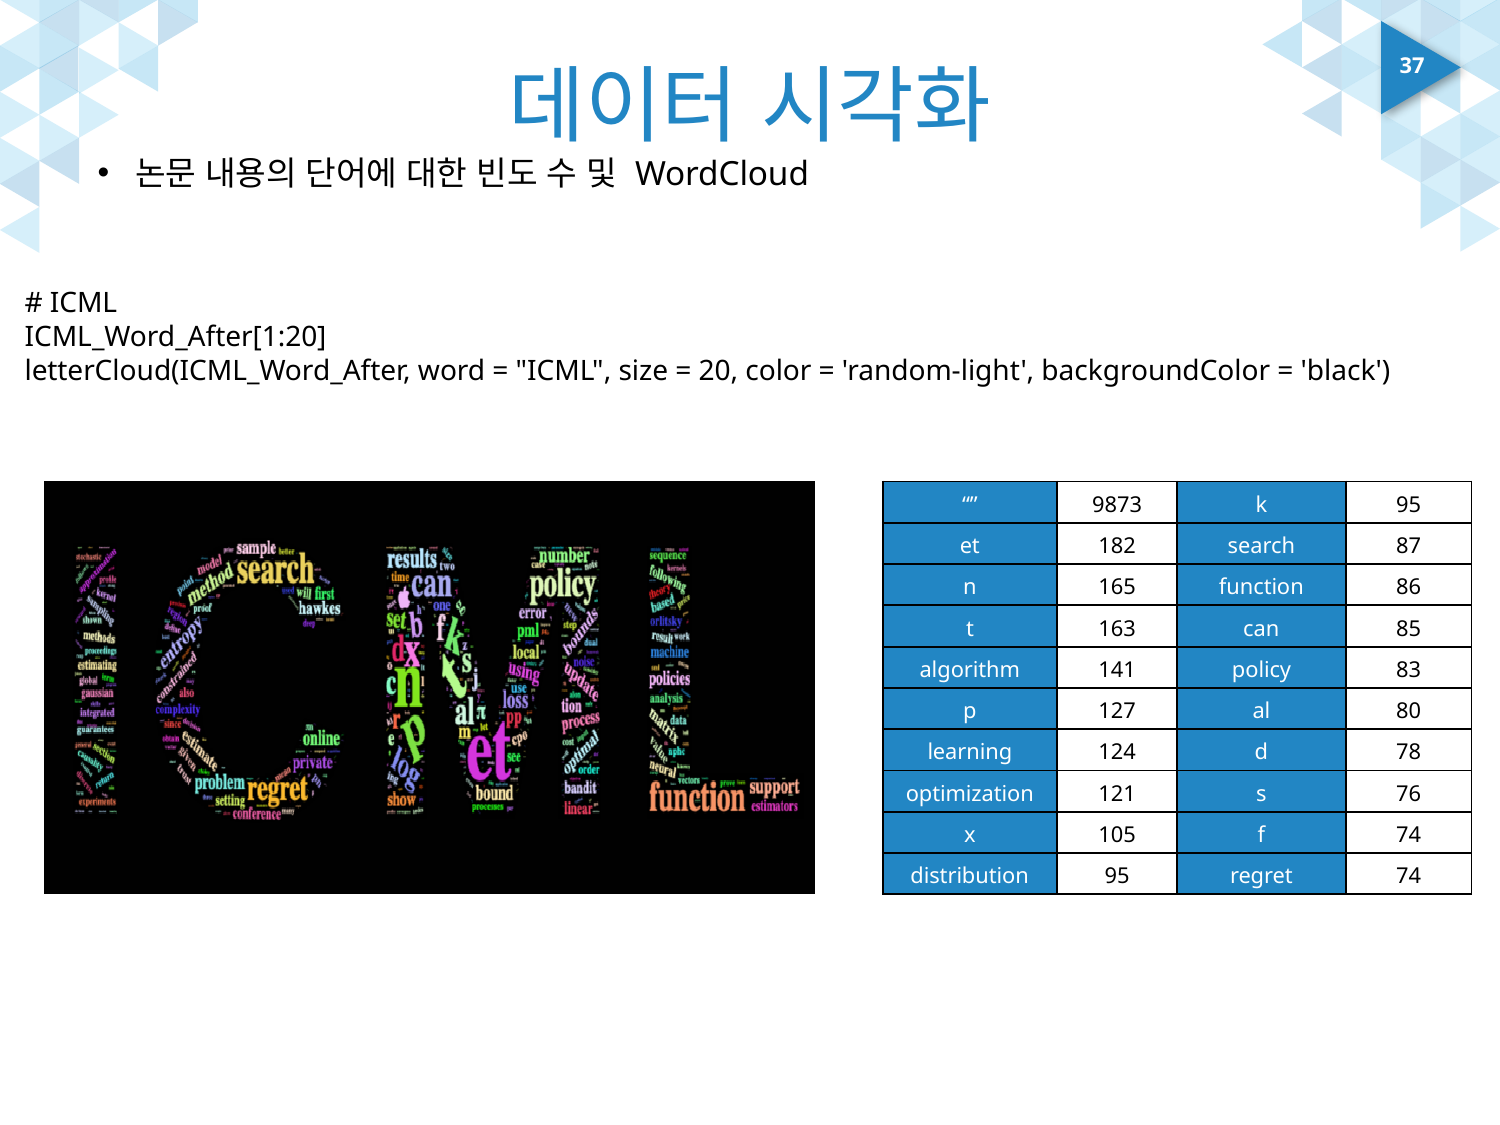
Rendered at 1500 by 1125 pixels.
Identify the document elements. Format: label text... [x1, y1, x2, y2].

table_cell 121 [1058, 771, 1176, 811]
table_cell can [1178, 606, 1345, 646]
table_cell 127 [1058, 689, 1176, 728]
table_cell n [884, 565, 1056, 604]
table_cell 124 [1058, 730, 1176, 770]
table_cell policy [1178, 648, 1345, 687]
table_cell d [1178, 730, 1345, 770]
table_header 9873 [1058, 482, 1176, 522]
table_cell 86 [1347, 565, 1471, 604]
picture [44, 481, 815, 895]
table_cell p [884, 689, 1056, 728]
slide_number 37 [1370, 44, 1454, 90]
table_header “” [884, 482, 1056, 522]
table_cell t [884, 606, 1056, 646]
table_cell 80 [1347, 689, 1471, 728]
table_cell 105 [1058, 813, 1176, 852]
table_cell s [1178, 771, 1345, 811]
table_cell 74 [1347, 813, 1471, 852]
table_cell 87 [1347, 524, 1471, 563]
table_cell regret [1178, 854, 1345, 893]
table_cell 182 [1058, 524, 1176, 563]
table_cell 163 [1058, 606, 1176, 646]
text_box # ICML ICML_Word_After[1:20] letterCloud(ICML_Word_After, word = "ICML", size = 20, color = 'random-light', backgroundColor = 'black') [9, 277, 1491, 394]
table_cell 85 [1347, 606, 1471, 646]
table_header k [1178, 482, 1345, 522]
table_cell 83 [1347, 648, 1471, 687]
table_cell search [1178, 524, 1345, 563]
table_cell function [1178, 565, 1345, 604]
table_cell f [1178, 813, 1345, 852]
table_cell 95 [1058, 854, 1176, 893]
table_cell 141 [1058, 648, 1176, 687]
table_cell algorithm [884, 648, 1056, 687]
table_header 95 [1347, 482, 1471, 522]
table_cell et [884, 524, 1056, 563]
table_cell 78 [1347, 730, 1471, 770]
table_cell al [1178, 689, 1345, 728]
table_cell x [884, 813, 1056, 852]
table_cell learning [884, 730, 1056, 770]
table_cell 74 [1347, 854, 1471, 893]
table_cell distribution [884, 854, 1056, 893]
table_cell 76 [1347, 771, 1471, 811]
table_cell optimization [884, 771, 1056, 811]
table_cell 165 [1058, 565, 1176, 604]
title 데이터 시각화 [103, 0, 1397, 218]
text_box 논문 내용의 단어에 대한 빈도 수 및 WordCloud [82, 148, 1377, 208]
